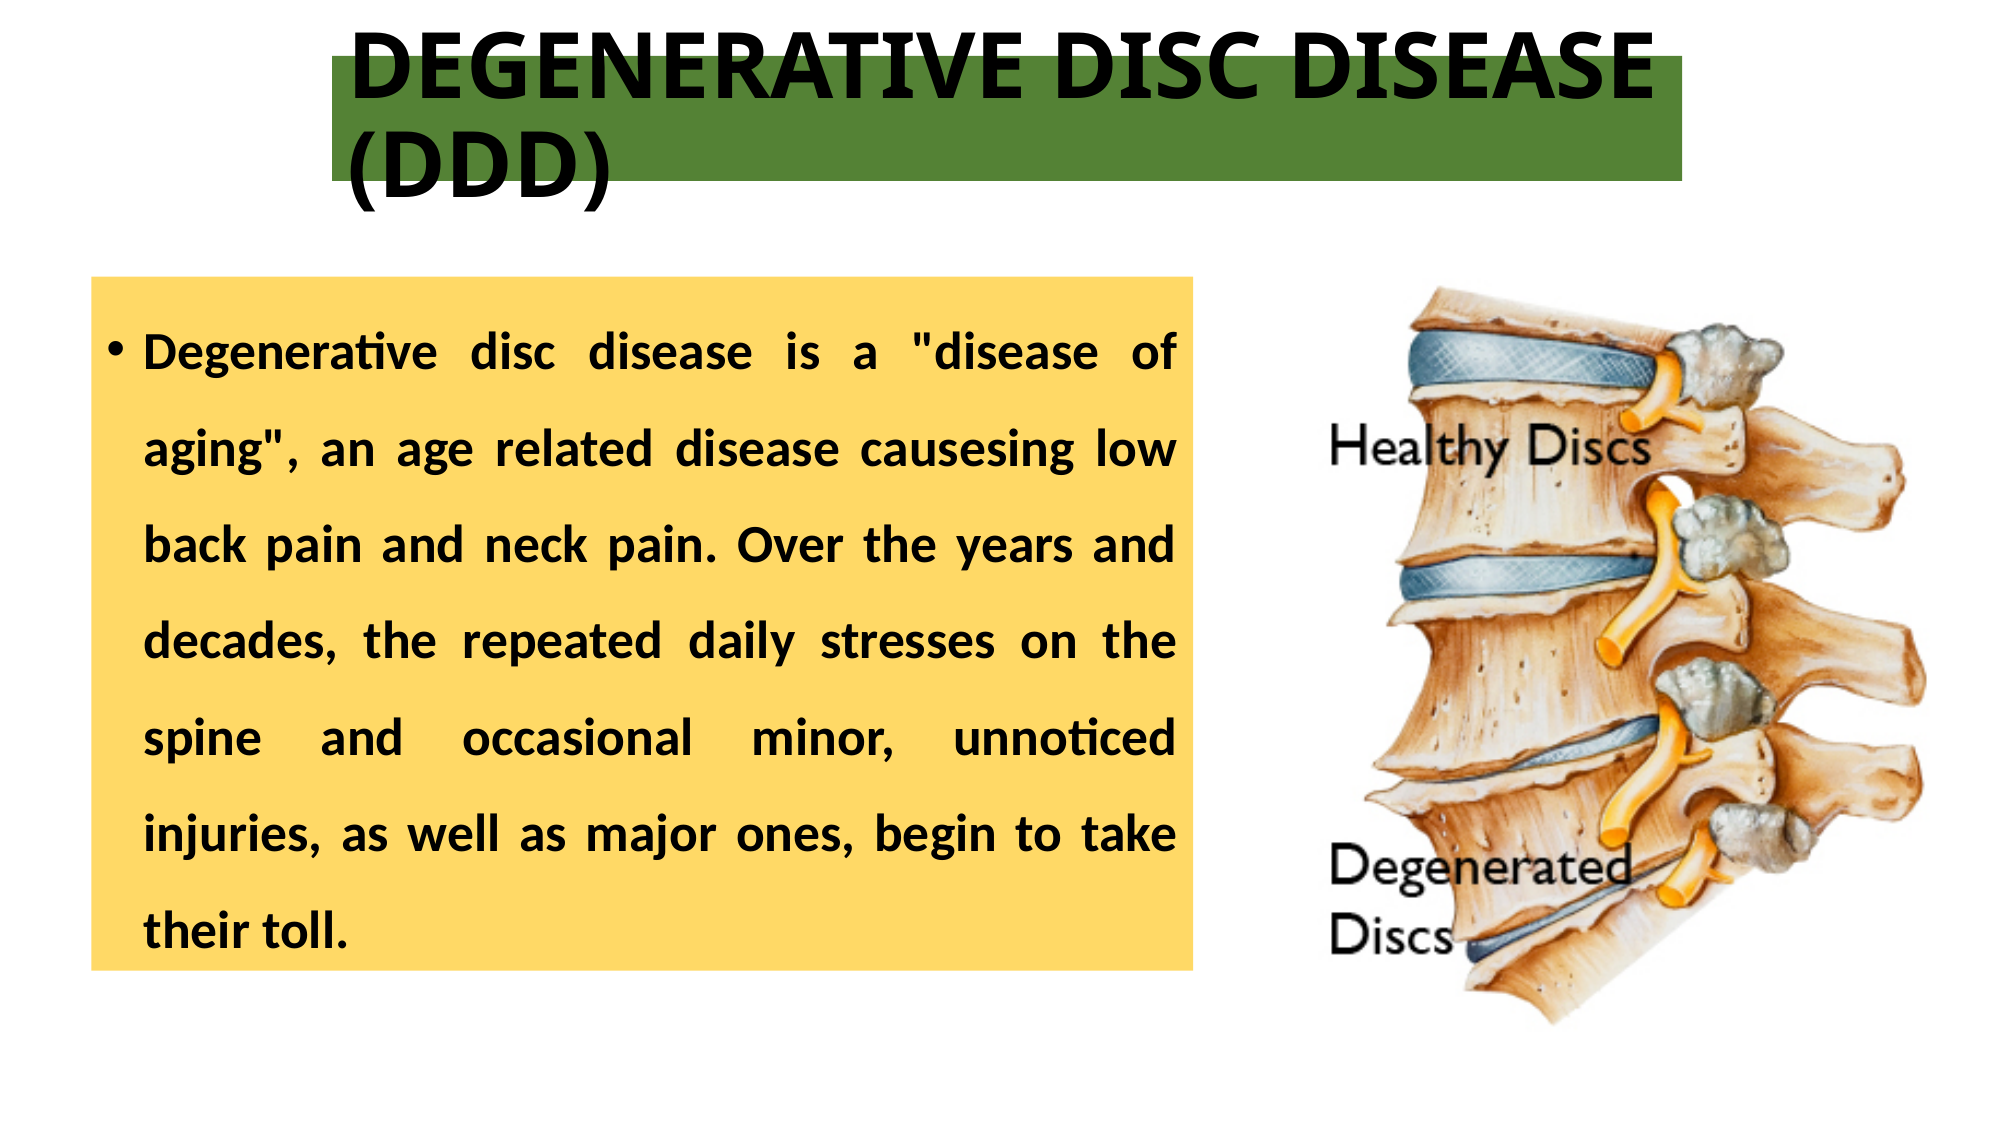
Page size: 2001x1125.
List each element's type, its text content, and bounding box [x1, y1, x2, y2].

list Degenerative disc disease is a "disease of aging", an age related disease causesing low back pain and neck pain. Over the years and decades, the repeated daily stresses on the spine and occasional minor, unnoticed injuries, as well as major ones, begin to take their toll. [91, 276, 1194, 971]
picture [1317, 210, 1986, 1066]
title DEGENERATIVE DISC DISEASE (DDD) [332, 55, 1683, 181]
